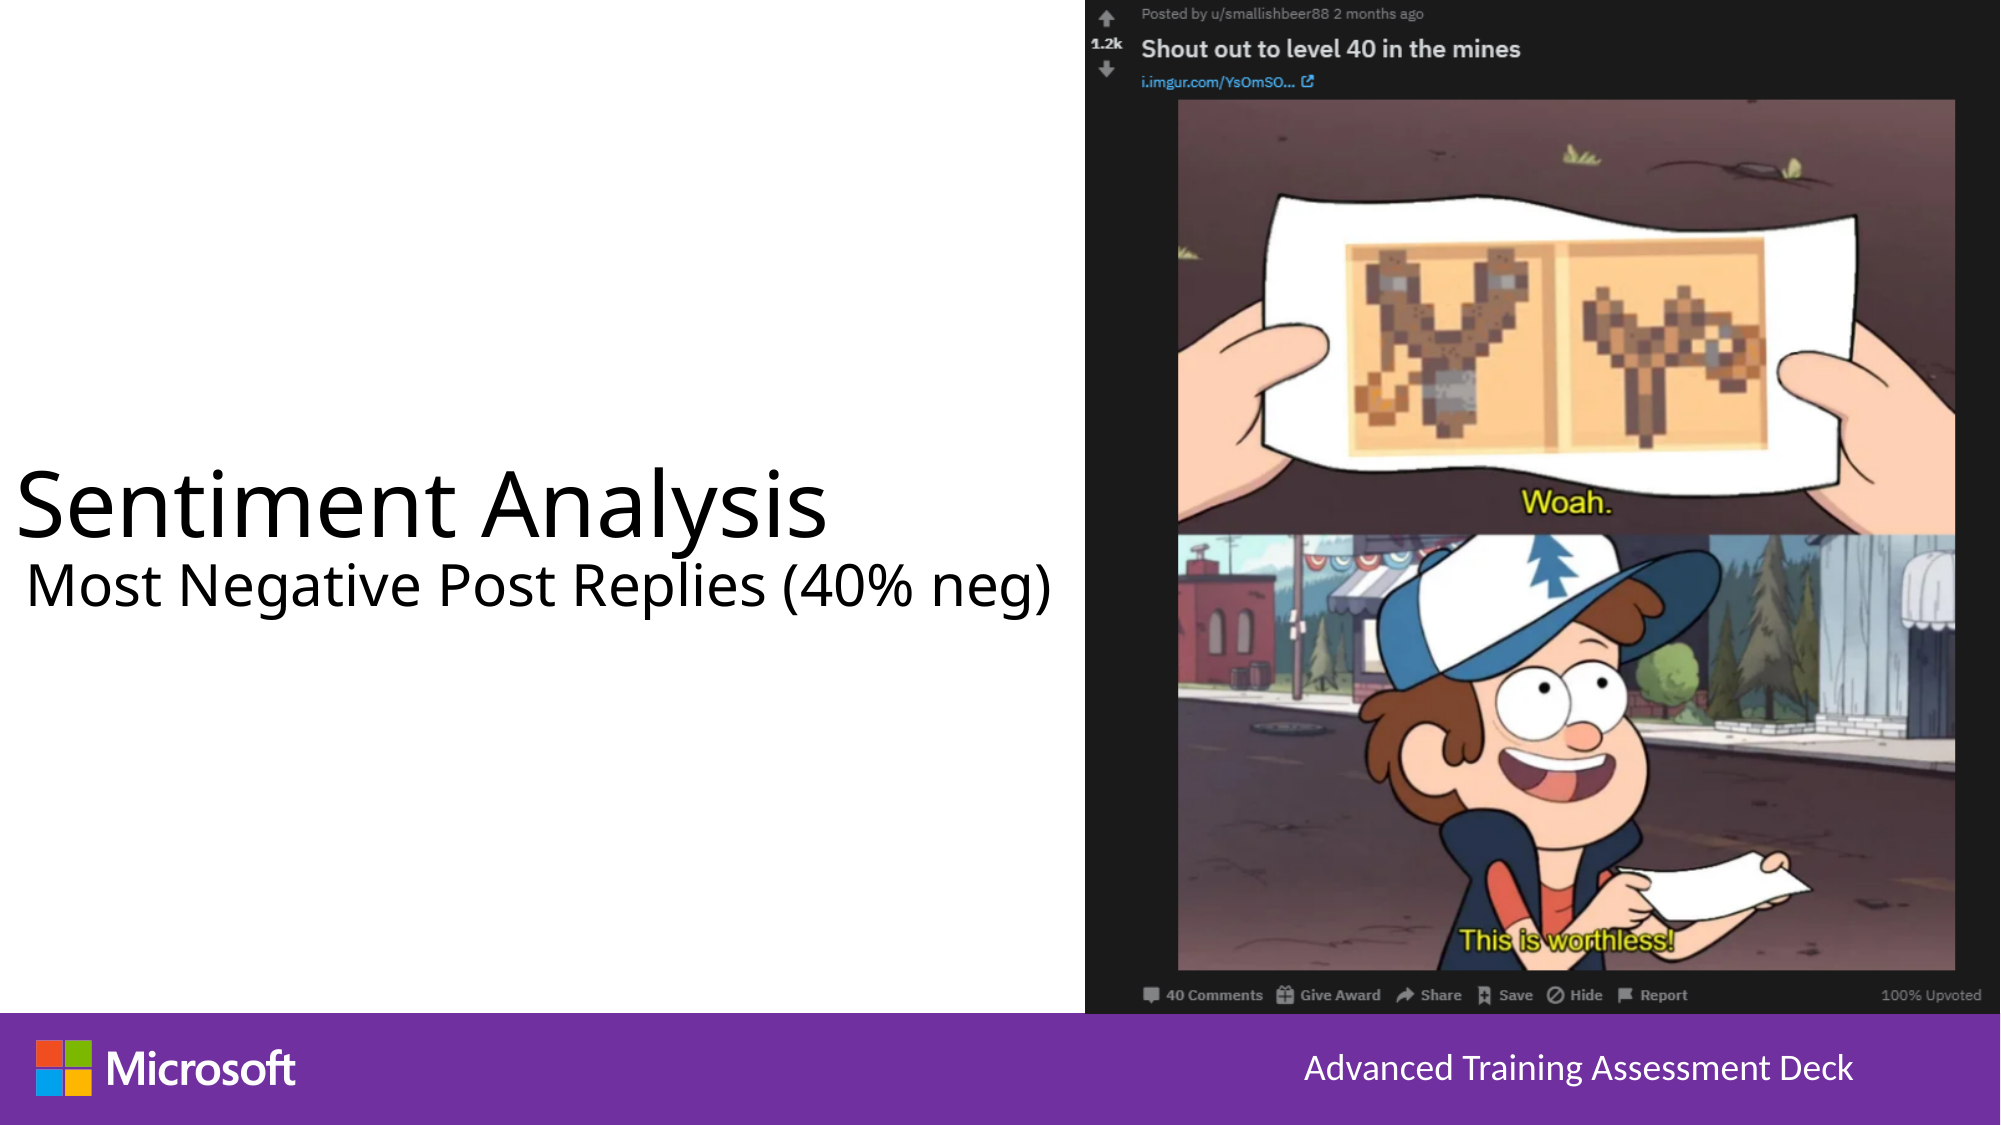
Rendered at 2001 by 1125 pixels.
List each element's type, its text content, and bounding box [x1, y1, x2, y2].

title Sentiment Analysis [0, 399, 1085, 541]
picture [1085, 0, 2000, 1014]
text_box Most Negative Post Replies (40% neg) [0, 541, 1085, 627]
picture [0, 1007, 331, 1125]
